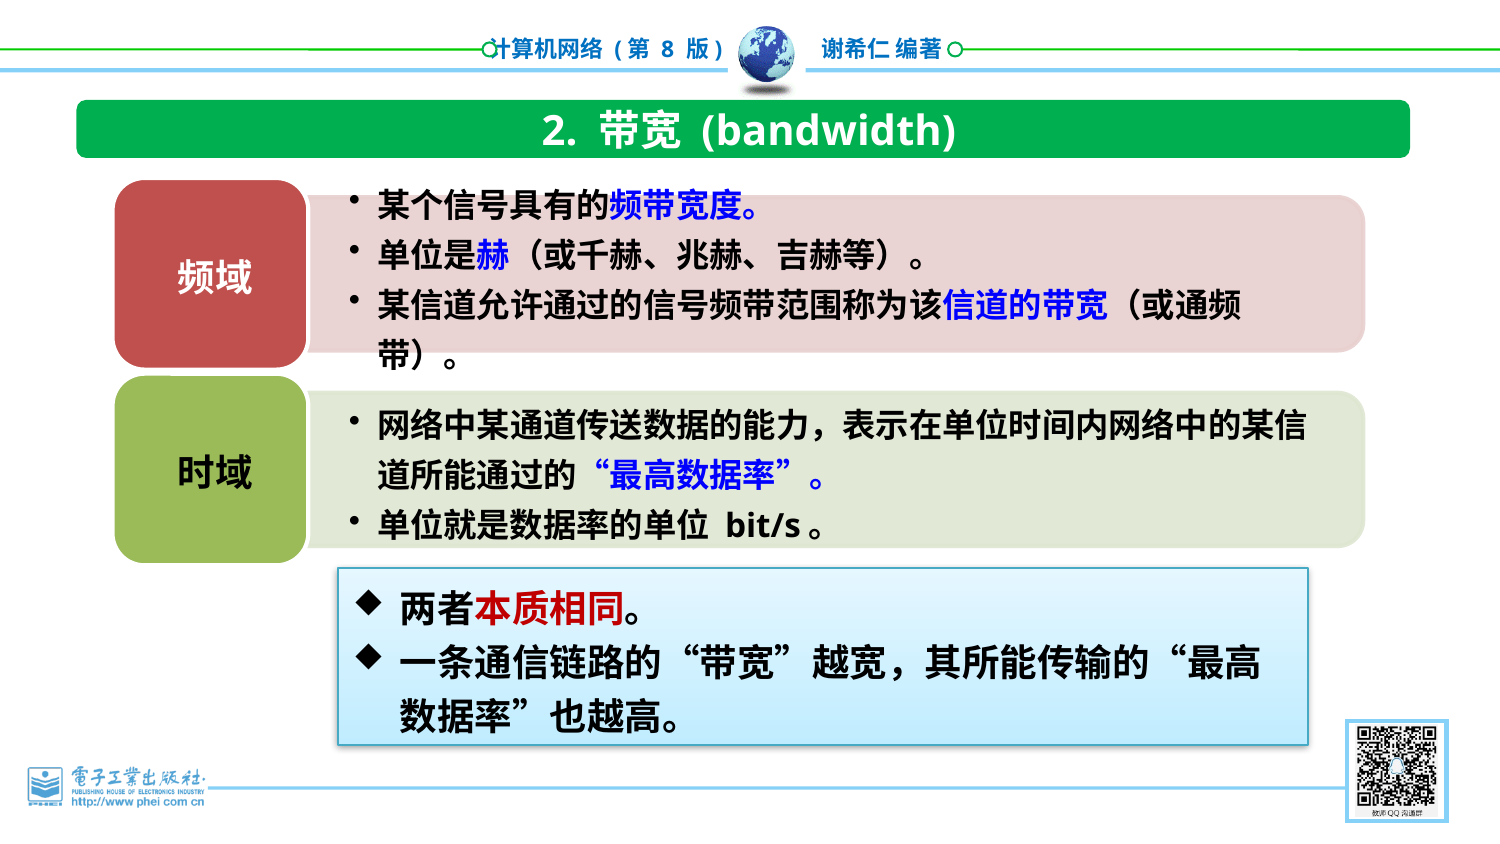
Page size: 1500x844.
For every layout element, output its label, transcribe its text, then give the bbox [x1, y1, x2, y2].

picture [23, 764, 208, 809]
picture [736, 24, 796, 99]
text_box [89, 177, 1386, 571]
list 2. 带宽 (bandwidth) [204, 99, 1293, 158]
picture [1355, 724, 1438, 817]
text_box 两者本质相同。 一条通信链路的“带宽”越宽，其所能传输的“最高数据率”也越高。 [337, 580, 1309, 746]
